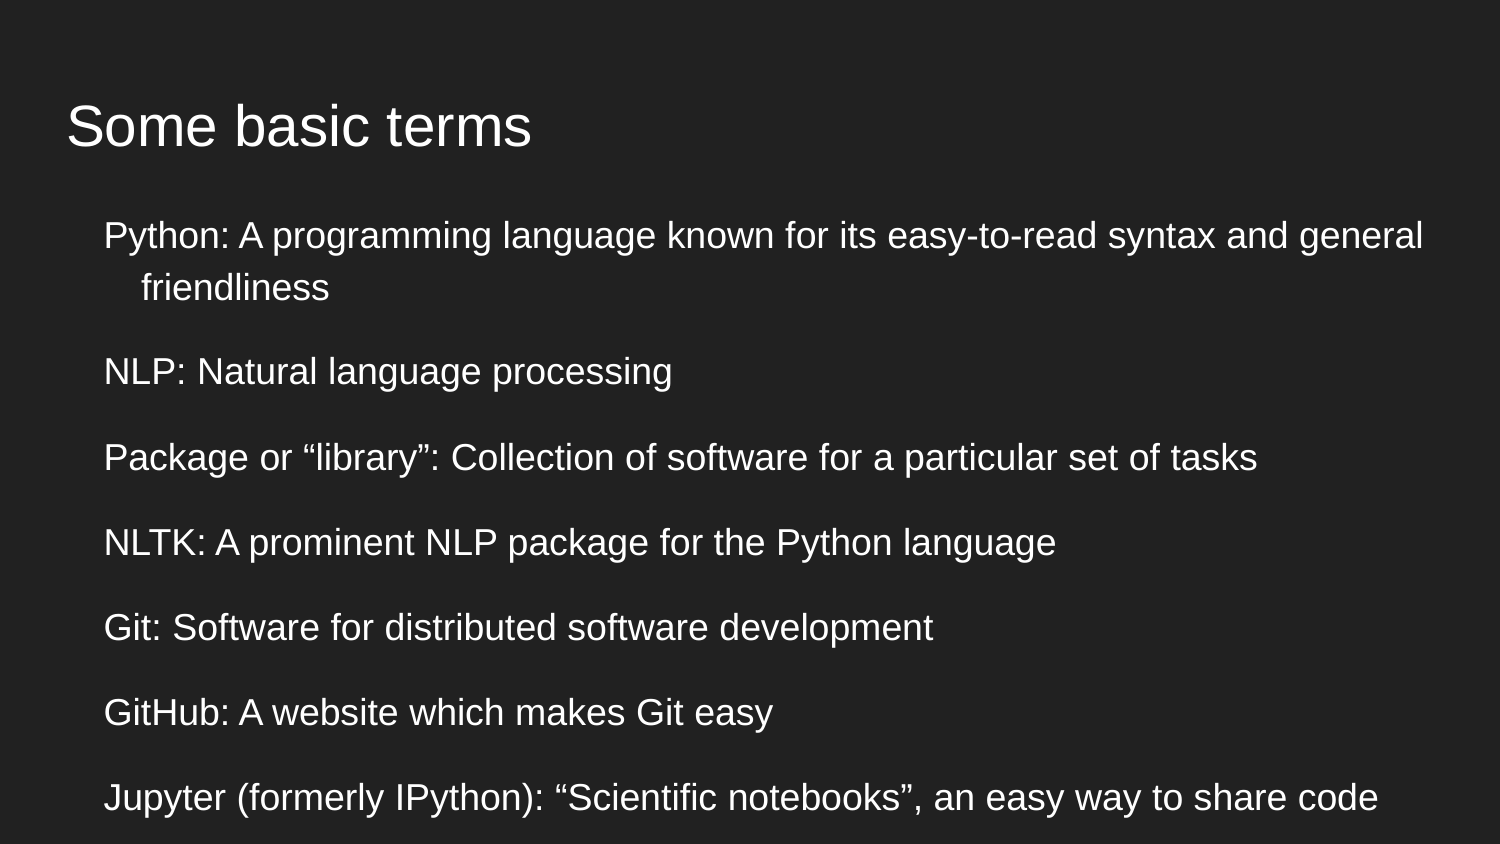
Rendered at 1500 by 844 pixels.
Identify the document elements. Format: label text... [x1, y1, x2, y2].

list Python: A programming language known for its easy-to-read syntax and general friendliness NLP: Natural language processing Package or “library”: Collection of software for a particular set of tasks NLTK: A prominent NLP package for the Python language Git: Software for distributed software development GitHub: A website which makes Git easy Jupyter (formerly IPython): “Scientific notebooks”, an easy way to share code [51, 189, 1449, 750]
title Some basic terms [51, 72, 1449, 167]
